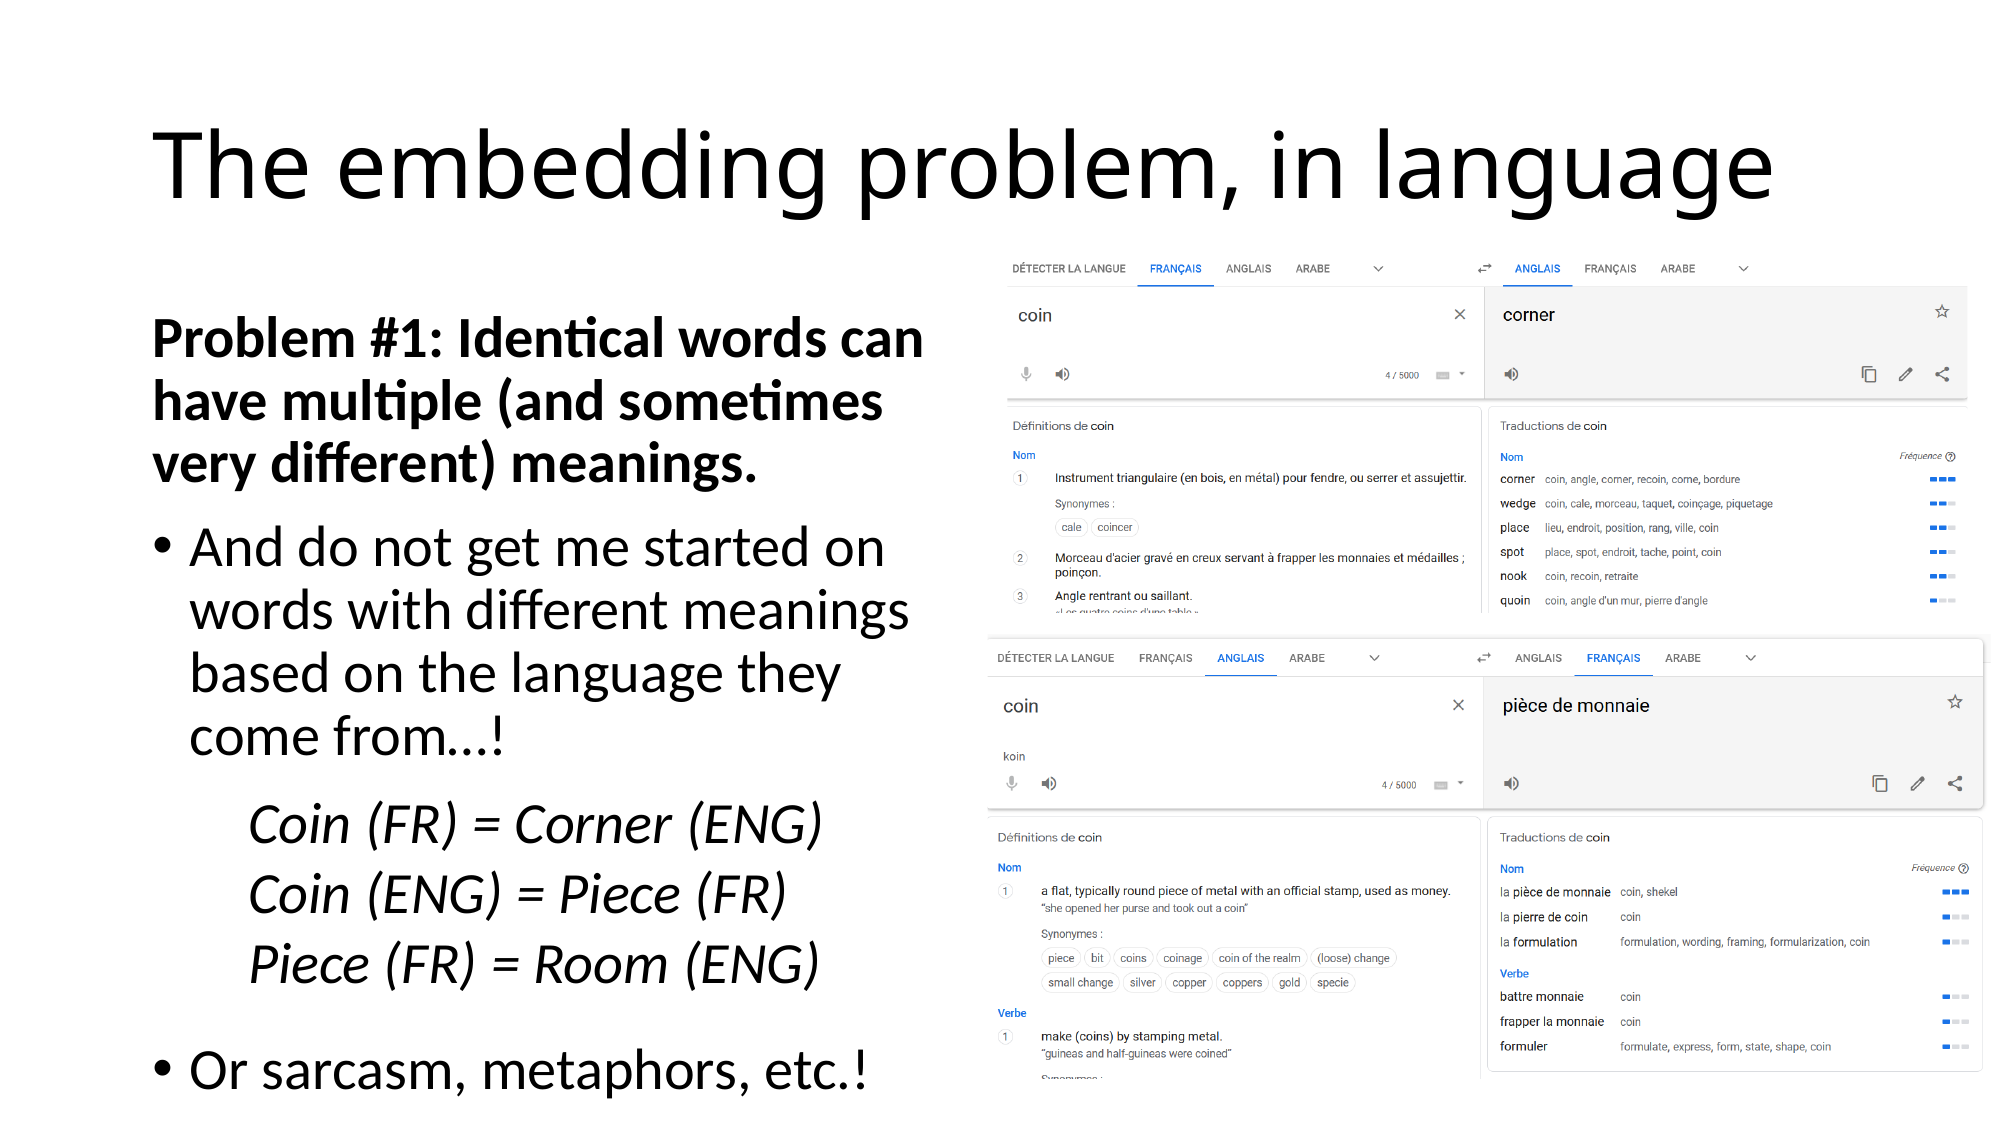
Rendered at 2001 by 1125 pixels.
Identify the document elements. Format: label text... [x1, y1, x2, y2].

text_box Coin (FR) = Corner (ENG) Coin (ENG) = Piece (FR) Piece (FR) = Room (ENG) [233, 777, 867, 1003]
title The embedding problem, in language [137, 59, 1863, 278]
picture [987, 634, 1991, 1079]
list Problem #1: Identical words can have multiple (and sometimes very different) meanings. And do not get me started on words with different meanings based on the language they come from…! Or sarcasm, metaphors, etc.! [137, 299, 988, 1125]
picture [1007, 253, 1968, 613]
